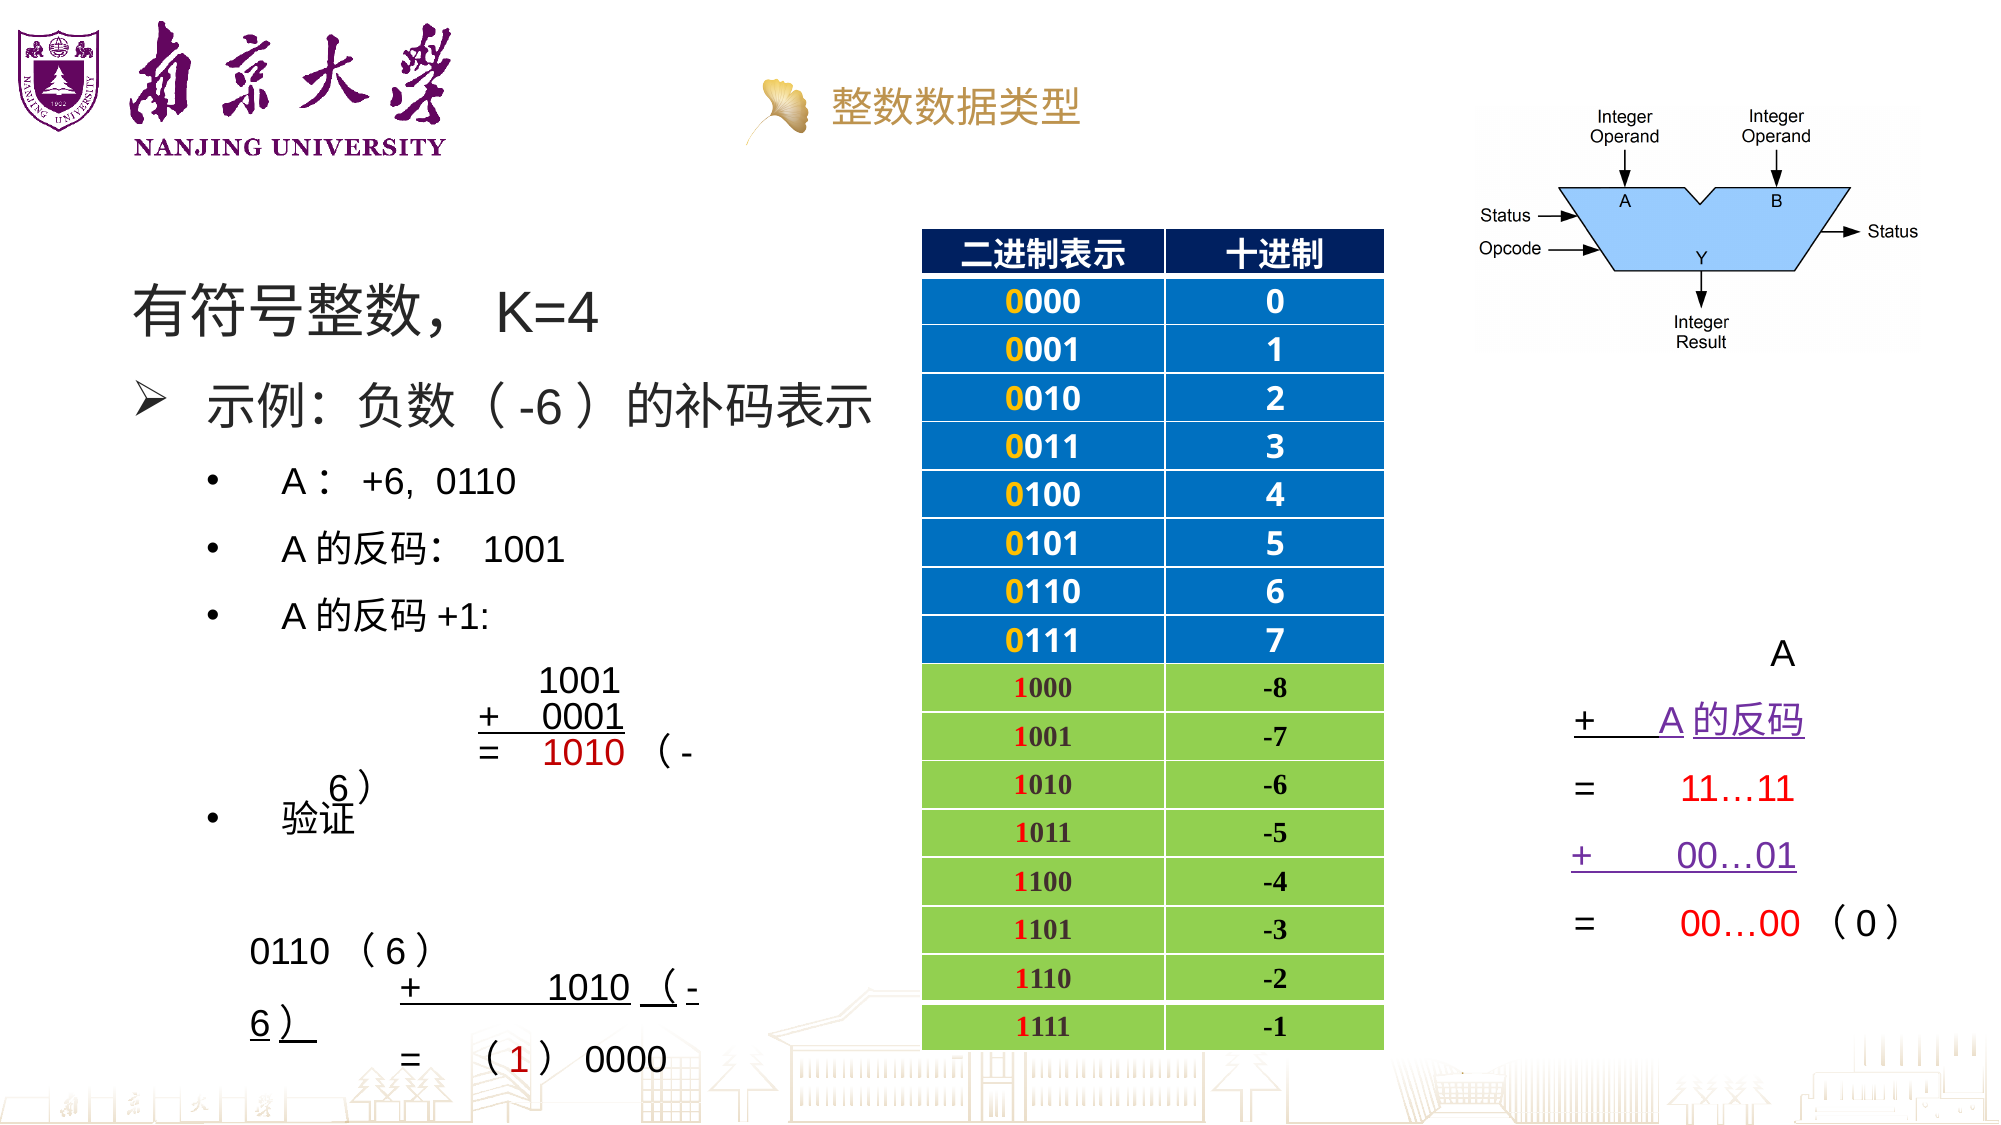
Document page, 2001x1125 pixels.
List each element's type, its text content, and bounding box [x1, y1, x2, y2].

table_cell 0001 [922, 325, 1164, 372]
table_cell 1111 [922, 1005, 1164, 1050]
table_cell 0111 [922, 616, 1164, 663]
picture [1475, 106, 1921, 353]
table_cell 1001 [922, 713, 1164, 760]
picture [731, 64, 830, 169]
text_box A + A的反码 = 11…11 + 00…01 = 00…00（0） [1409, 598, 1953, 951]
text_box 有符号整数，K=4 示例：负数（-6）的补码表示 A：+6, 0110 A的反码： 1001 A的反码+1: 验证 [116, 249, 902, 847]
table_cell -5 [1166, 810, 1384, 856]
table_cell 2 [1166, 374, 1384, 421]
table_cell 3 [1166, 422, 1384, 469]
picture [18, 21, 451, 160]
table_cell -1 [1166, 1005, 1384, 1050]
table_cell 1000 [922, 664, 1164, 711]
table_header 二进制表示 [922, 229, 1164, 273]
table_header 十进制 [1166, 229, 1384, 273]
text_box 0110（6） + 1010（-6） = （1）0000 [234, 892, 761, 1088]
table_cell 0101 [922, 519, 1164, 566]
table_cell 4 [1166, 471, 1384, 517]
table_cell -6 [1166, 761, 1384, 808]
table_cell 6 [1166, 568, 1384, 614]
table_cell 1010 [922, 761, 1164, 808]
text_box 1001 + 0001 = 1010（-6） [313, 657, 761, 817]
table_cell 1011 [922, 810, 1164, 856]
table_cell 0100 [922, 471, 1164, 517]
table_cell 0000 [922, 279, 1164, 324]
table_cell -3 [1166, 907, 1384, 953]
table_cell -7 [1166, 713, 1384, 760]
table_cell 0011 [922, 422, 1164, 469]
table_cell 1 [1166, 325, 1384, 372]
table_cell 1101 [922, 907, 1164, 953]
table_cell 0 [1166, 279, 1384, 324]
table_cell -4 [1166, 858, 1384, 905]
table_cell -2 [1166, 955, 1384, 1000]
table_cell 1110 [922, 955, 1164, 1000]
table_cell 5 [1166, 519, 1384, 566]
table_cell 7 [1166, 616, 1384, 663]
text_box 整数数据类型 [816, 73, 1226, 139]
table_cell 1100 [922, 858, 1164, 905]
table_cell 0110 [922, 568, 1164, 614]
table_cell 0010 [922, 374, 1164, 421]
table_cell -8 [1166, 664, 1384, 711]
